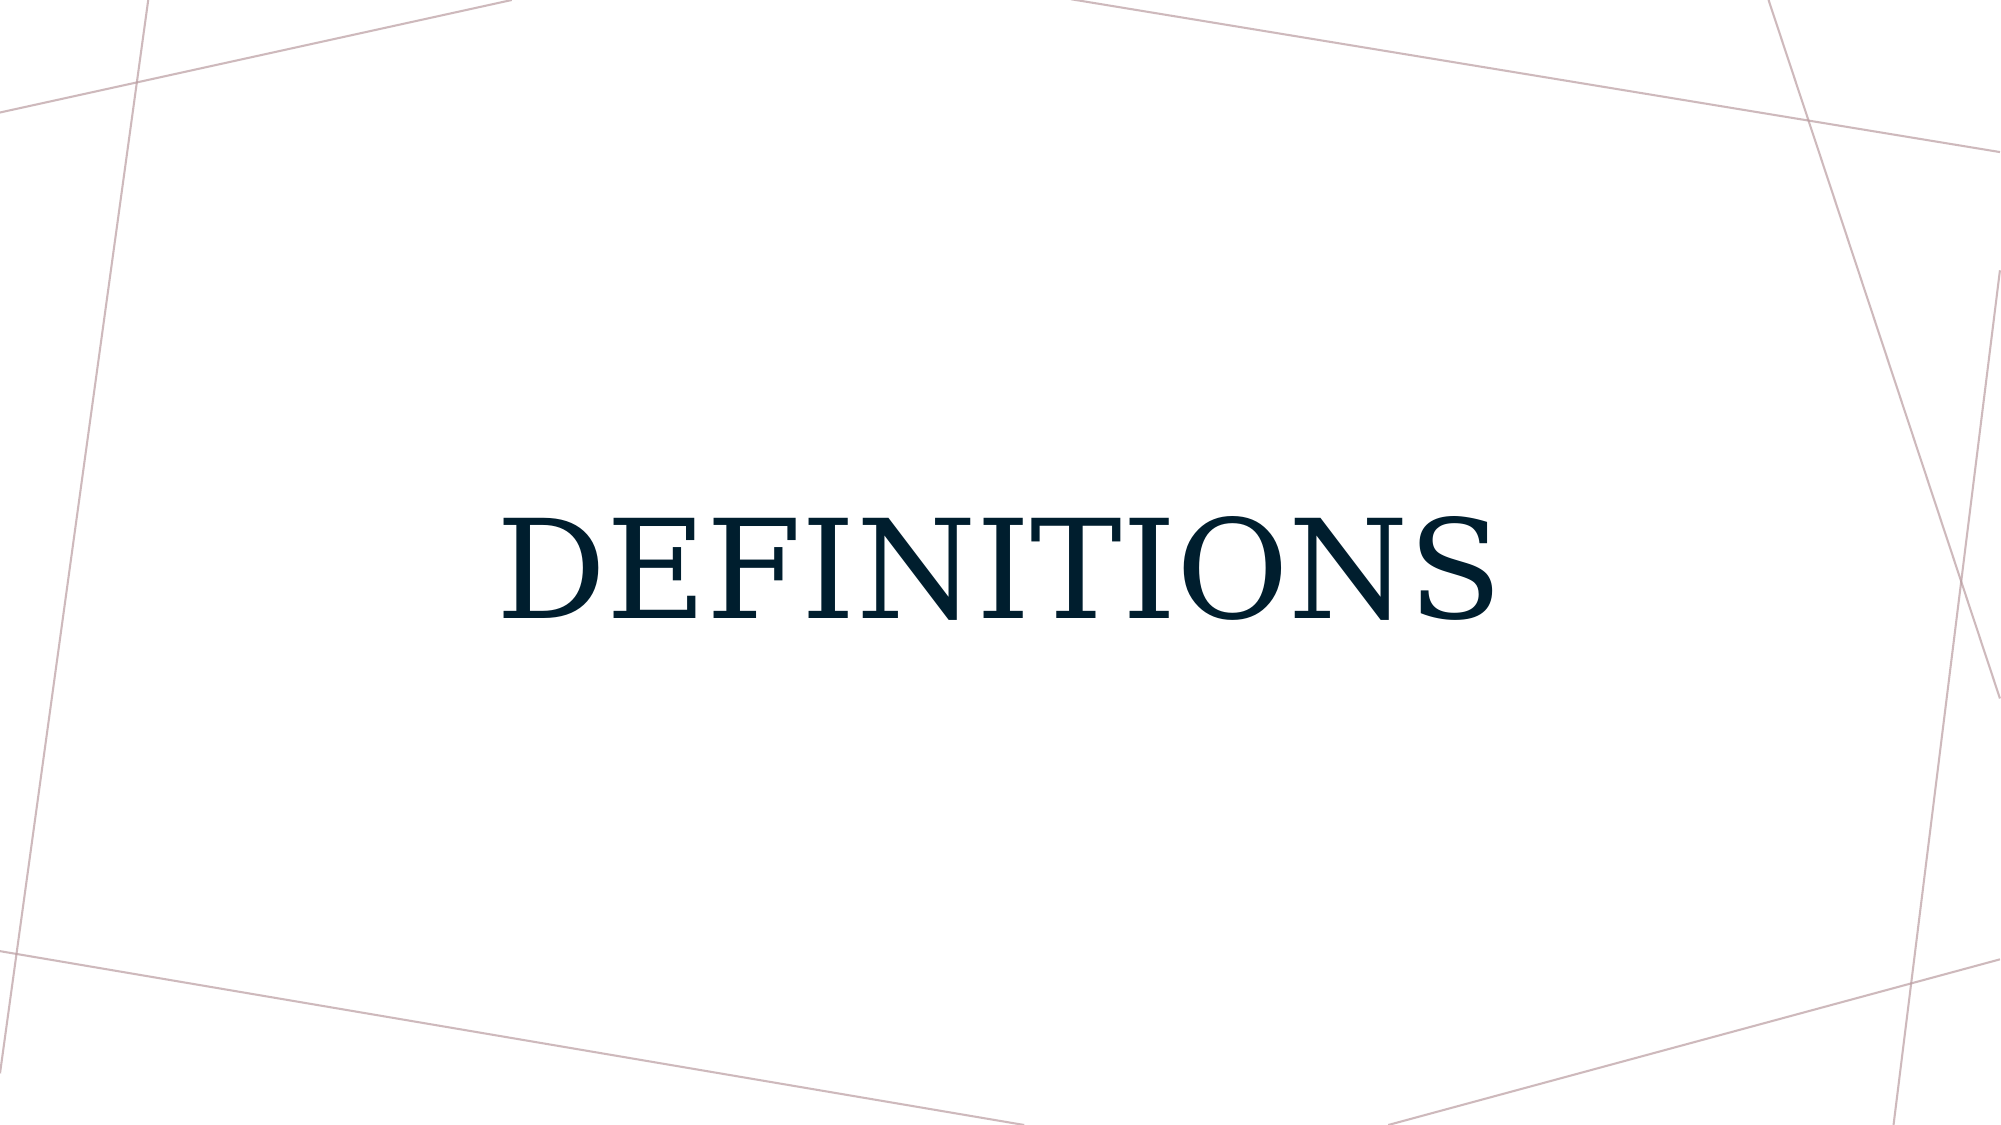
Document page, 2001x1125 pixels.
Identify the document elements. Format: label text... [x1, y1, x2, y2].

title Definitions [235, 422, 1765, 657]
